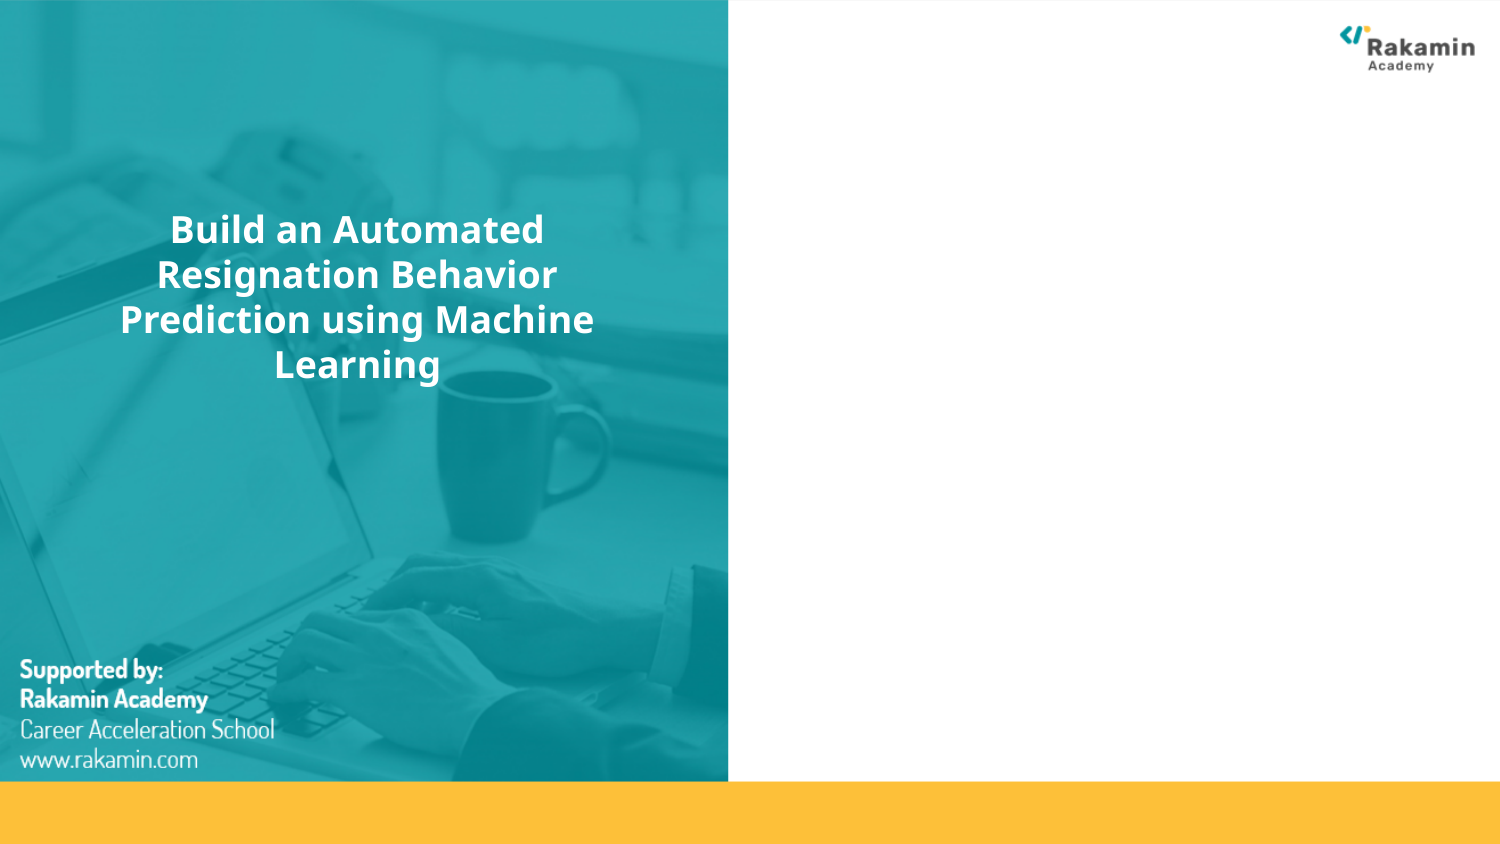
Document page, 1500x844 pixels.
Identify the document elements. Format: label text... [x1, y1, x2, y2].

picture [0, 0, 1500, 844]
title Build an Automated Resignation Behavior Prediction using Machine Learning [51, 190, 664, 520]
